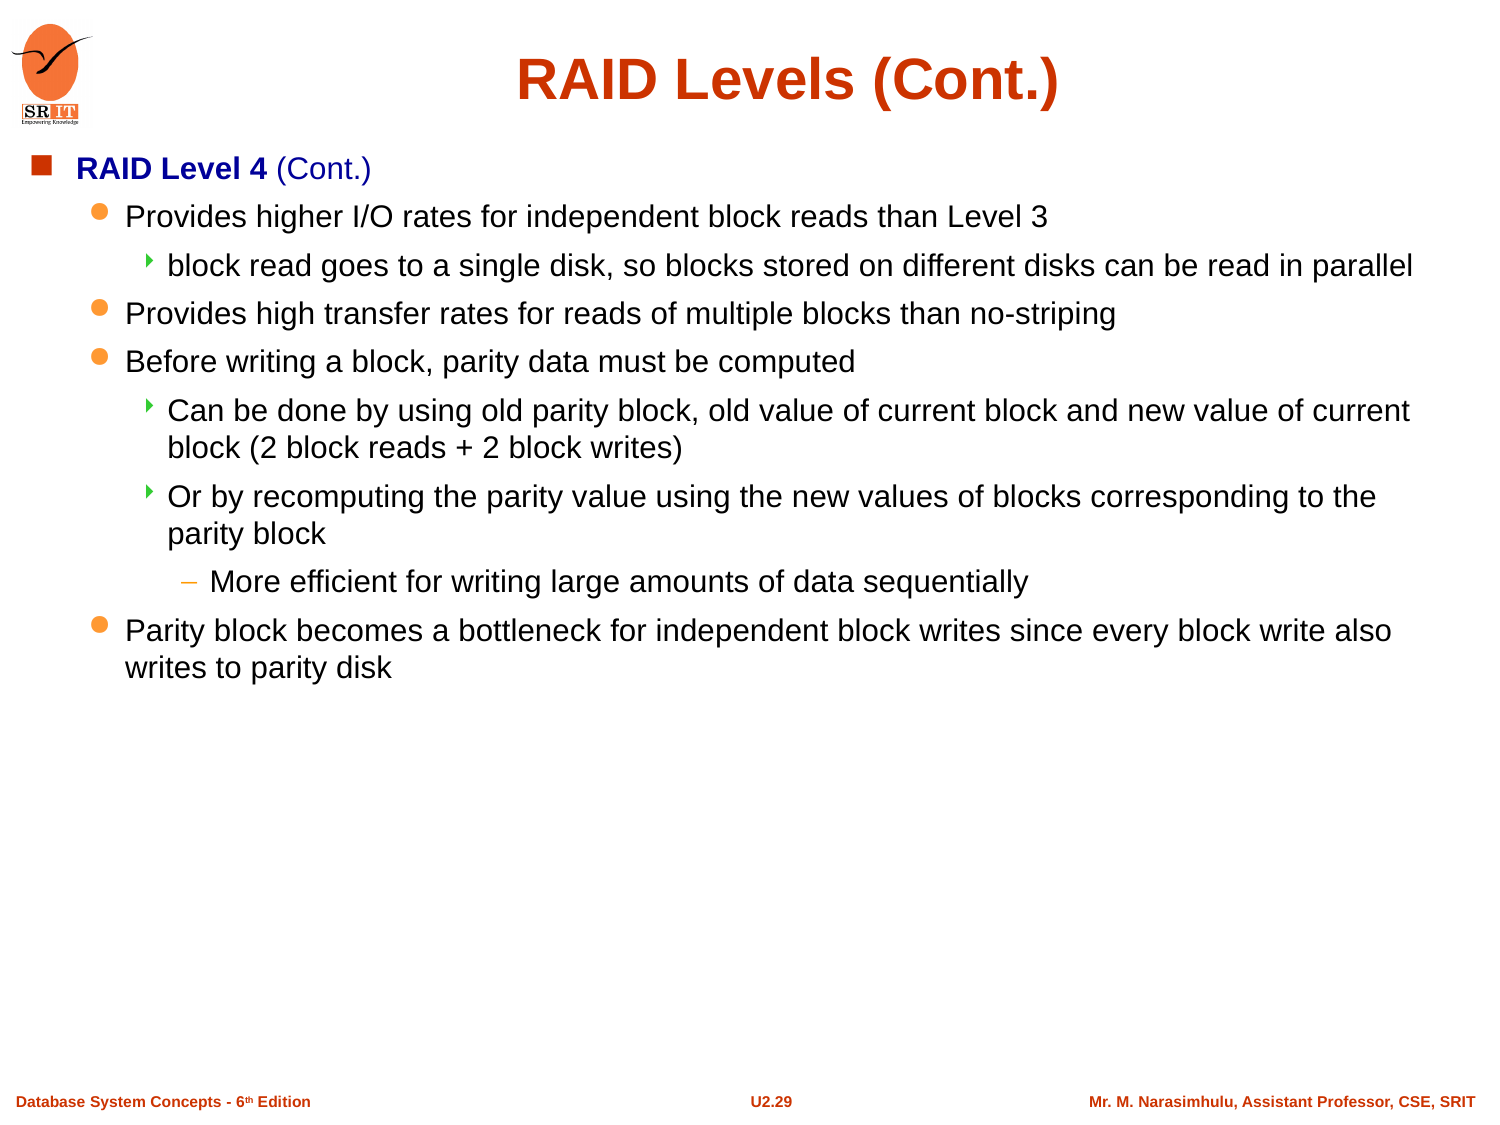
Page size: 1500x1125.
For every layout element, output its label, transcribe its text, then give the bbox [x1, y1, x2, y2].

picture [11, 19, 93, 128]
list RAID Level 4 (Cont.) Provides higher I/O rates for independent block reads than Level 3 block read goes to a single disk, so blocks stored on different disks can be read in parallel Provides high transfer rates for reads of multiple blocks than no-striping Before writing a block, parity data must be computed Can be done by using old parity block, old value of current block and new value of current block (2 block reads + 2 block writes) Or by recomputing the parity value using the new values of blocks corresponding to the parity block More efficient for writing large amounts of data sequentially Parity block becomes a bottleneck for independent block writes since every block write also writes to parity disk [18, 140, 1469, 1052]
title RAID Levels (Cont.) [125, 18, 1452, 120]
